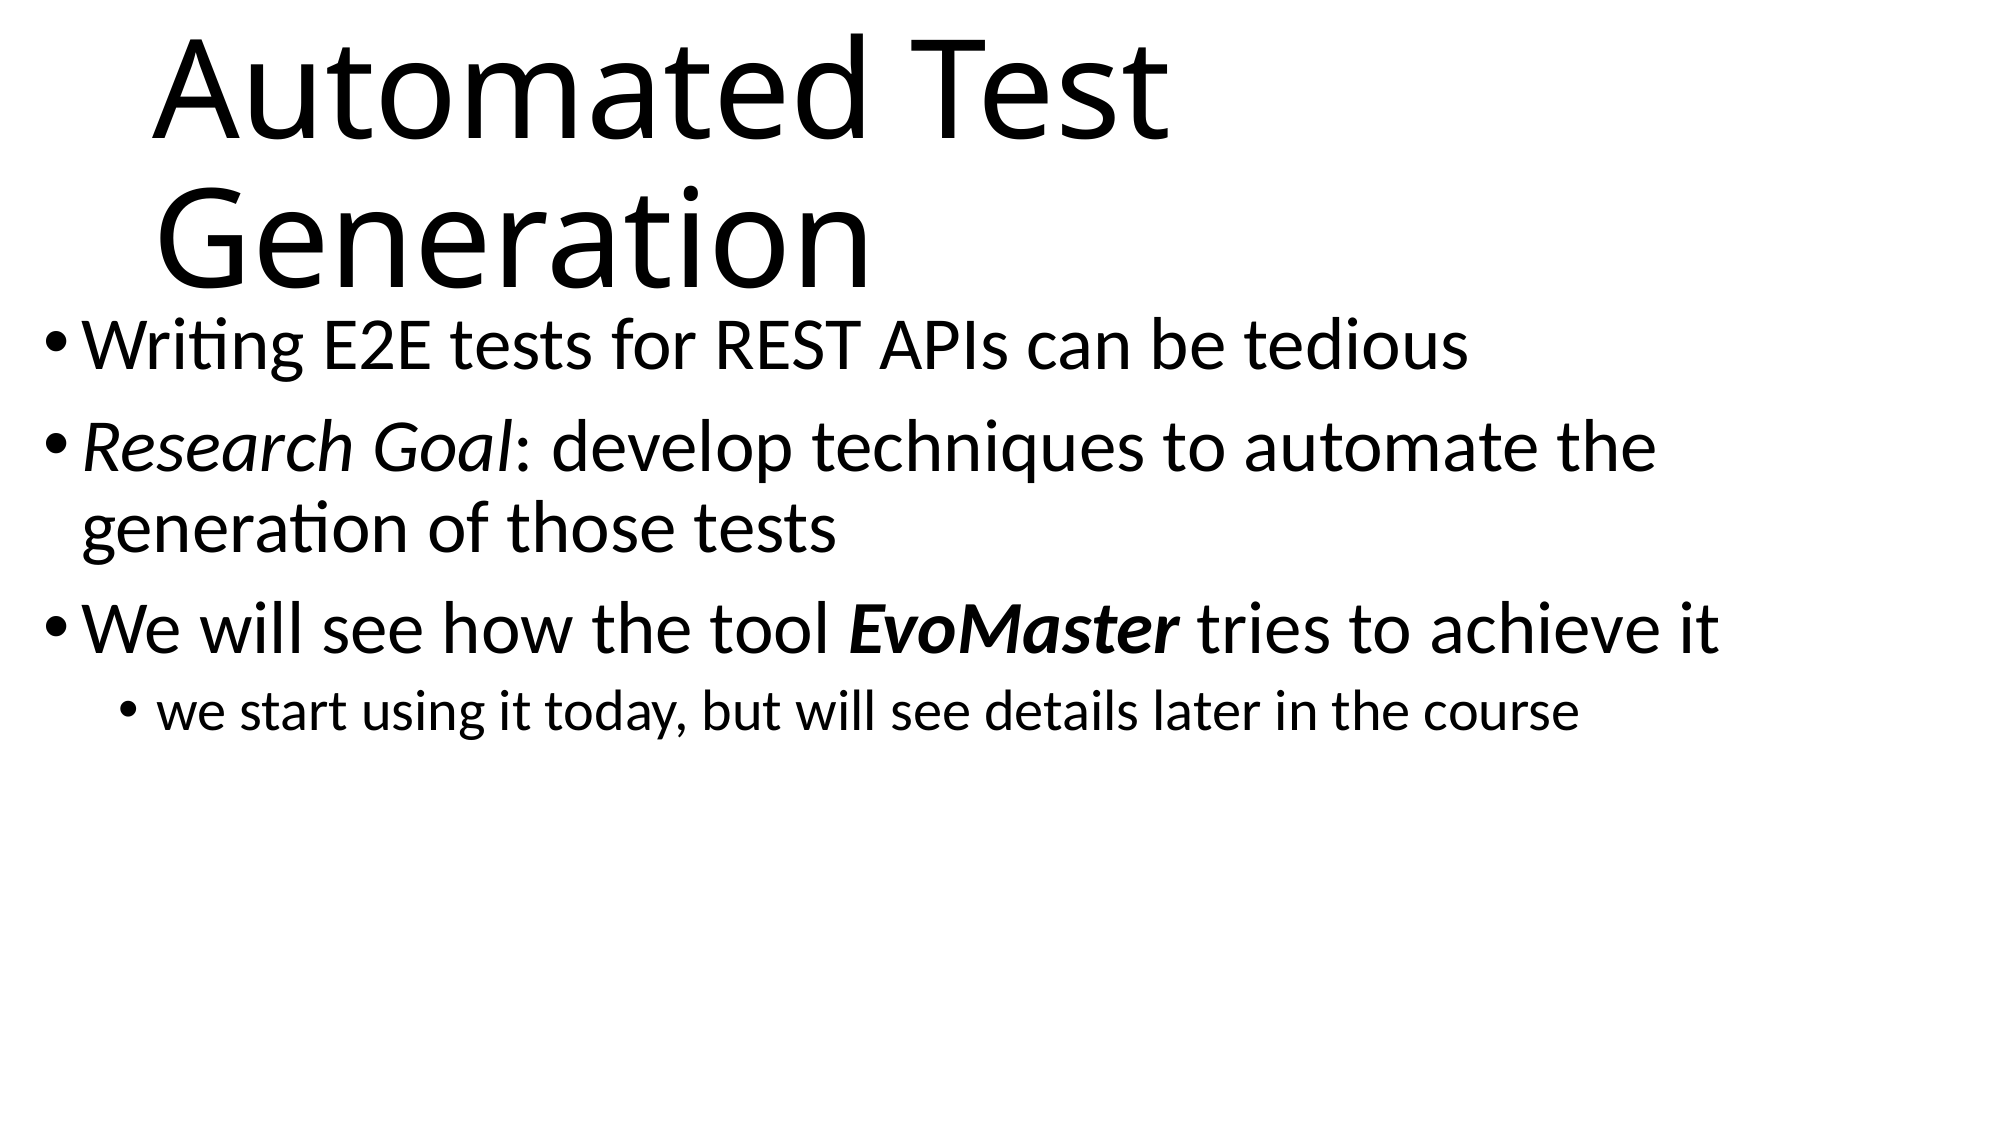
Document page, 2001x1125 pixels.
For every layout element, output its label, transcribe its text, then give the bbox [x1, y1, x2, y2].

list Writing E2E tests for REST APIs can be tedious Research Goal: develop techniques to automate the generation of those tests We will see how the tool EvoMaster tries to achieve it we start using it today, but will see details later in the course [28, 297, 1971, 1102]
title Automated Test Generation [137, 59, 1863, 278]
